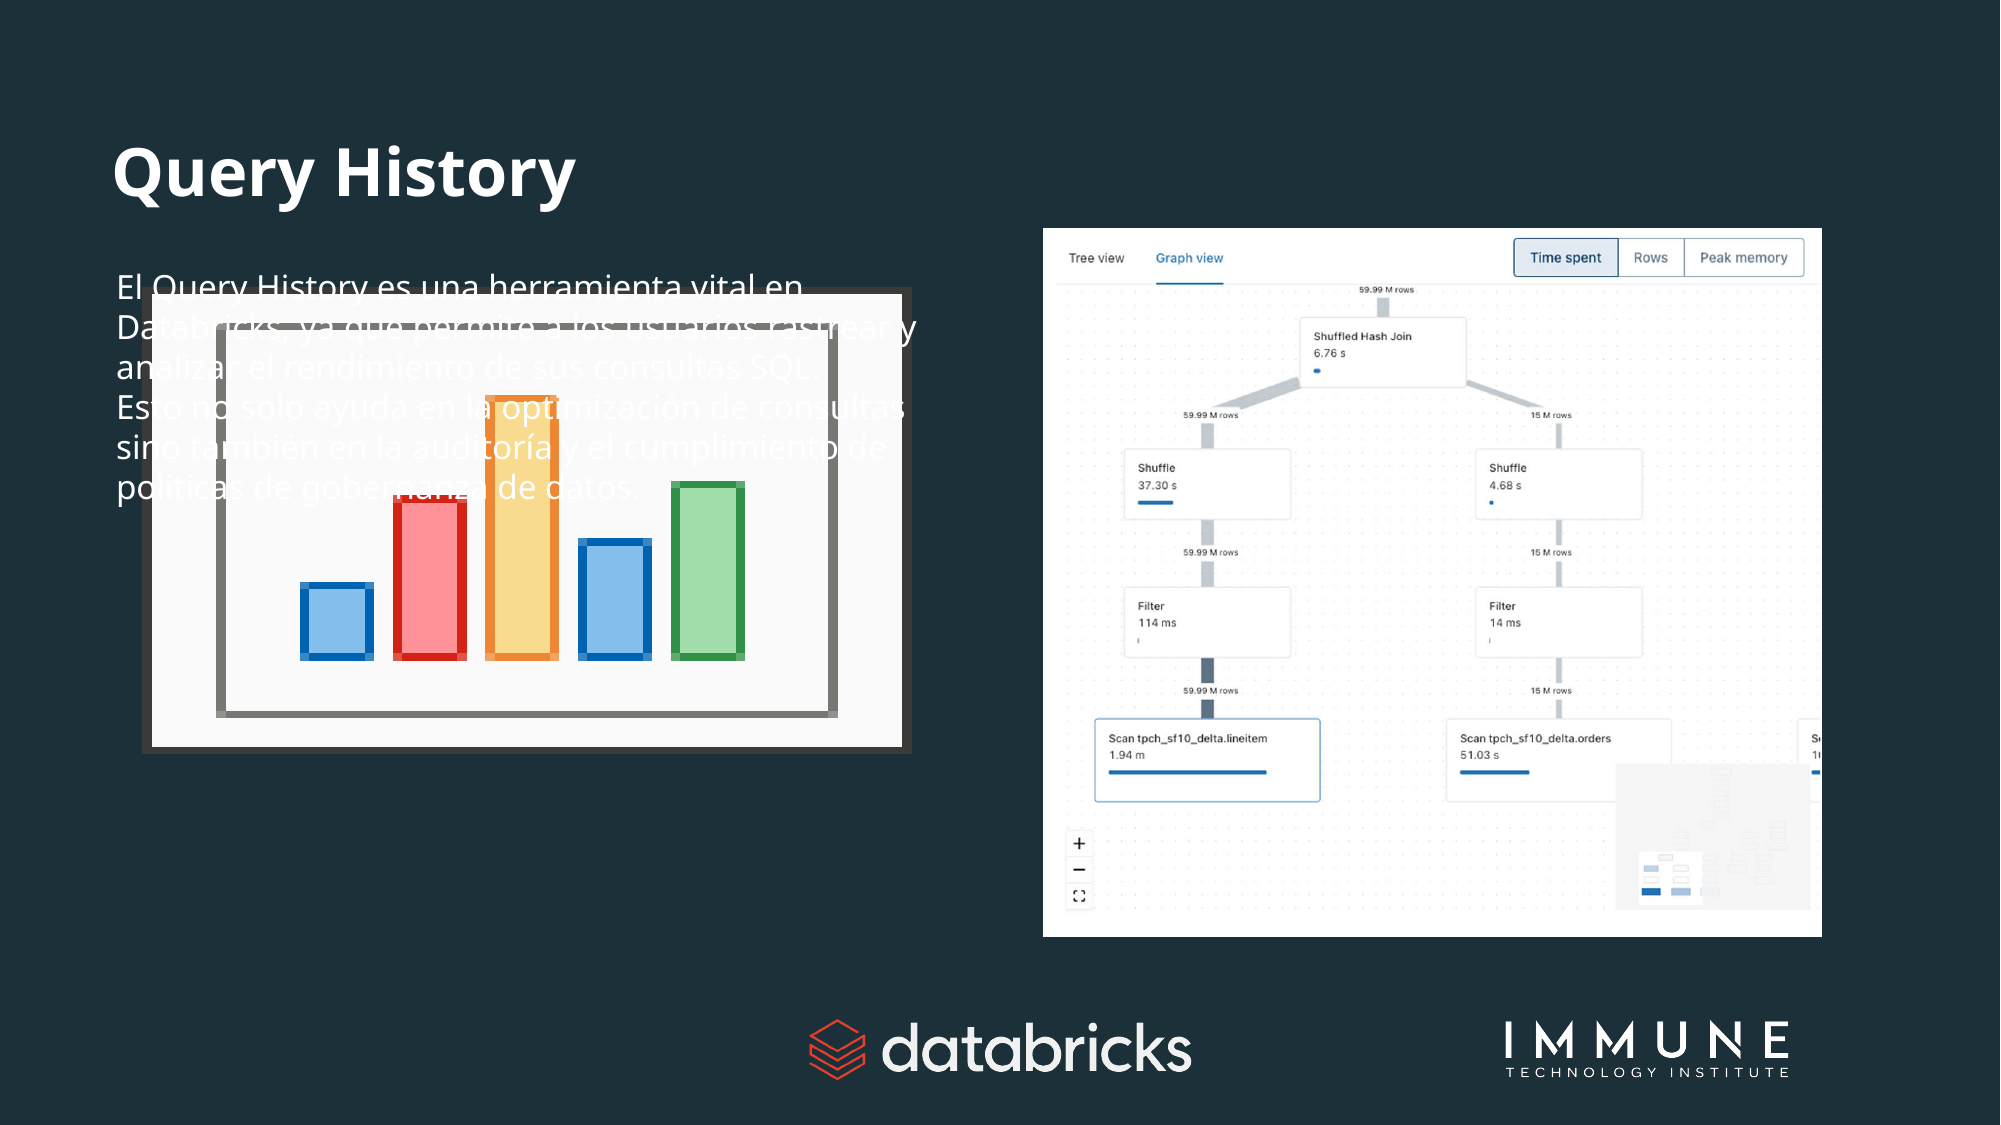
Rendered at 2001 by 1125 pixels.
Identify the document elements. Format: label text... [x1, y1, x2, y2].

title Query History [96, 83, 1822, 267]
text_box El Query History es una herramienta vital en Databricks, ya que permite a los usuarios rastrear y analizar el rendimiento de sus consultas SQL. Esto no solo ayuda en la optimización de consultas sino también en la auditoría y el cumplimiento de políticas de gobernanza de datos. [115, 266, 940, 776]
picture [1477, 1003, 1822, 1097]
picture [807, 1019, 1193, 1080]
picture [1043, 228, 1822, 937]
